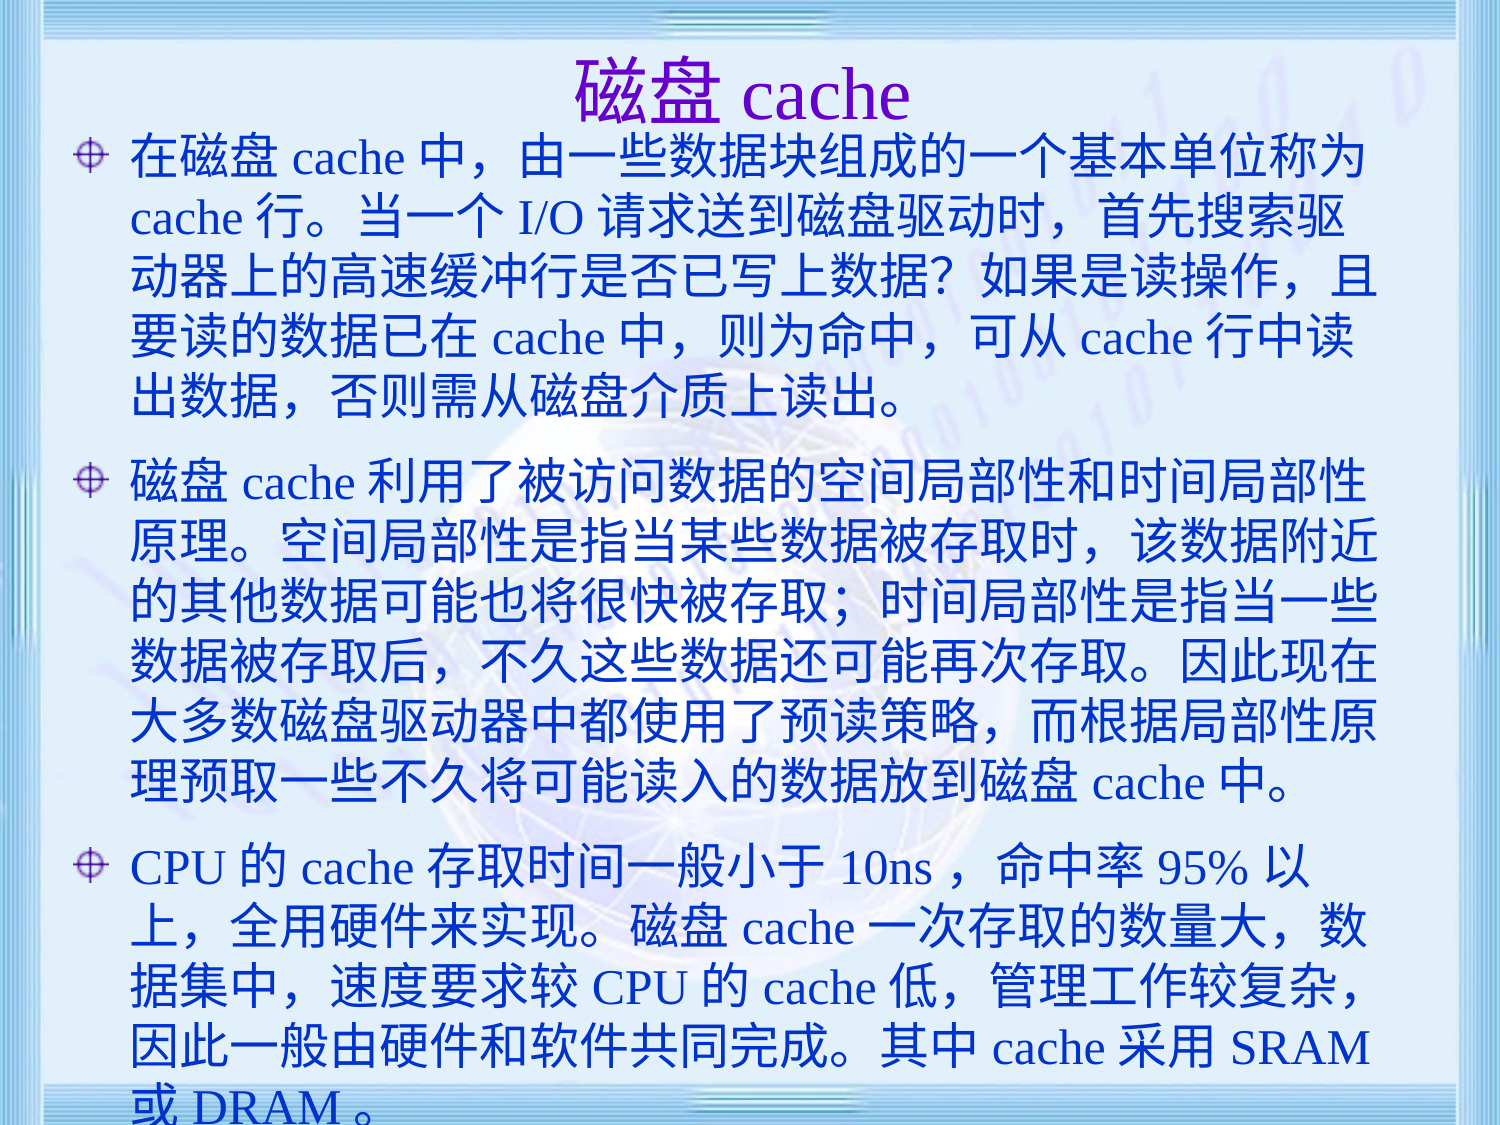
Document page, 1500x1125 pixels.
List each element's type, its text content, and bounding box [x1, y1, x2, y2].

list 在磁盘cache中，由一些数据块组成的一个基本单位称为cache行。当一个I/O请求送到磁盘驱动时，首先搜索驱动器上的高速缓冲行是否已写上数据？如果是读操作，且要读的数据已在cache中，则为命中，可从cache行中读出数据，否则需从磁盘介质上读出。 磁盘cache利用了被访问数据的空间局部性和时间局部性原理。空间局部性是指当某些数据被存取时，该数据附近的其他数据可能也将很快被存取；时间局部性是指当一些数据被存取后，不久这些数据还可能再次存取。因此现在大多数磁盘驱动器中都使用了预读策略，而根据局部性原理预取一些不久将可能读入的数据放到磁盘cache中。 CPU的cache存取时间一般小于10ns，命中率95%以上，全用硬件来实现。磁盘cache一次存取的数量大，数据集中，速度要求较CPU的cache低，管理工作较复杂，因此一般由硬件和软件共同完成。其中cache采用SRAM或DRAM。 [58, 116, 1409, 1079]
title 磁盘cache [105, 34, 1381, 116]
picture [0, 0, 1500, 1125]
slide_number [112, 1024, 426, 1101]
slide_number [1074, 1024, 1388, 1101]
